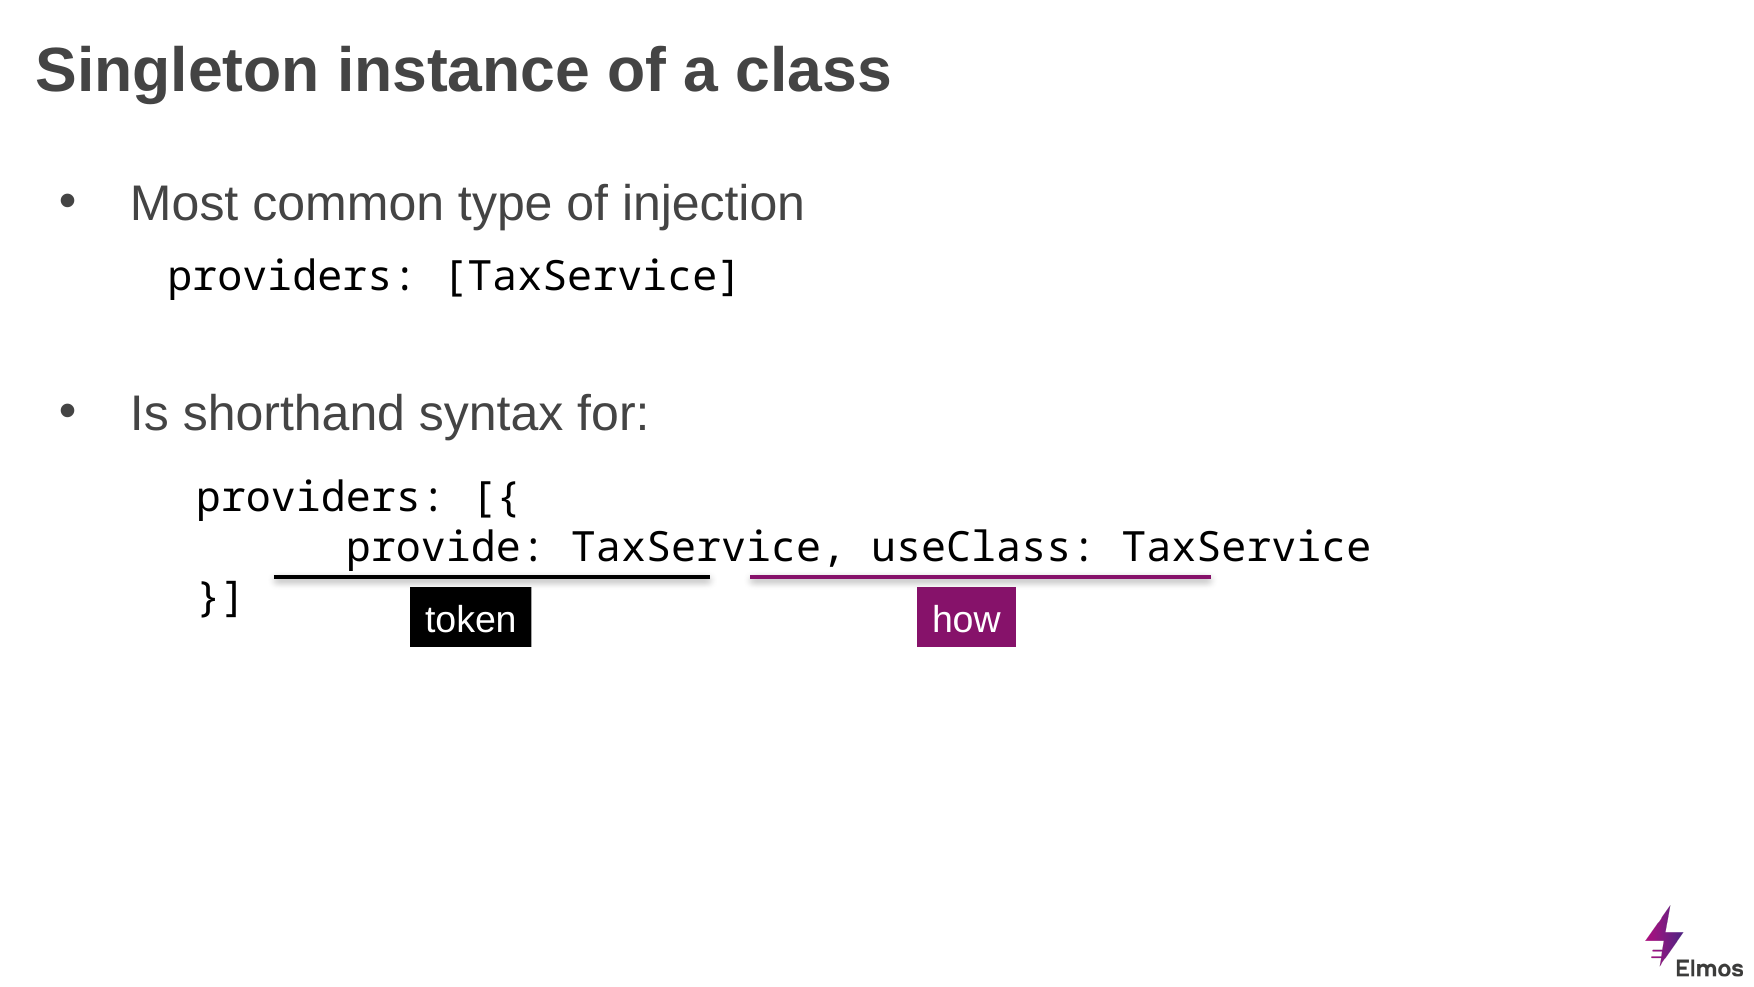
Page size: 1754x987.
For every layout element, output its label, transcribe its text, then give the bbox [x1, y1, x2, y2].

text_box token [410, 588, 532, 647]
text_box providers: [TaxService] [77, 241, 758, 307]
text_box providers: [{ provide: TaxService, useClass: TaxService }] [181, 462, 1622, 628]
picture [1645, 905, 1743, 977]
title Singleton instance of a class [35, 29, 1721, 133]
list Most common type of injection Is shorthand syntax for: [59, 170, 1721, 958]
text_box how [917, 588, 1016, 647]
